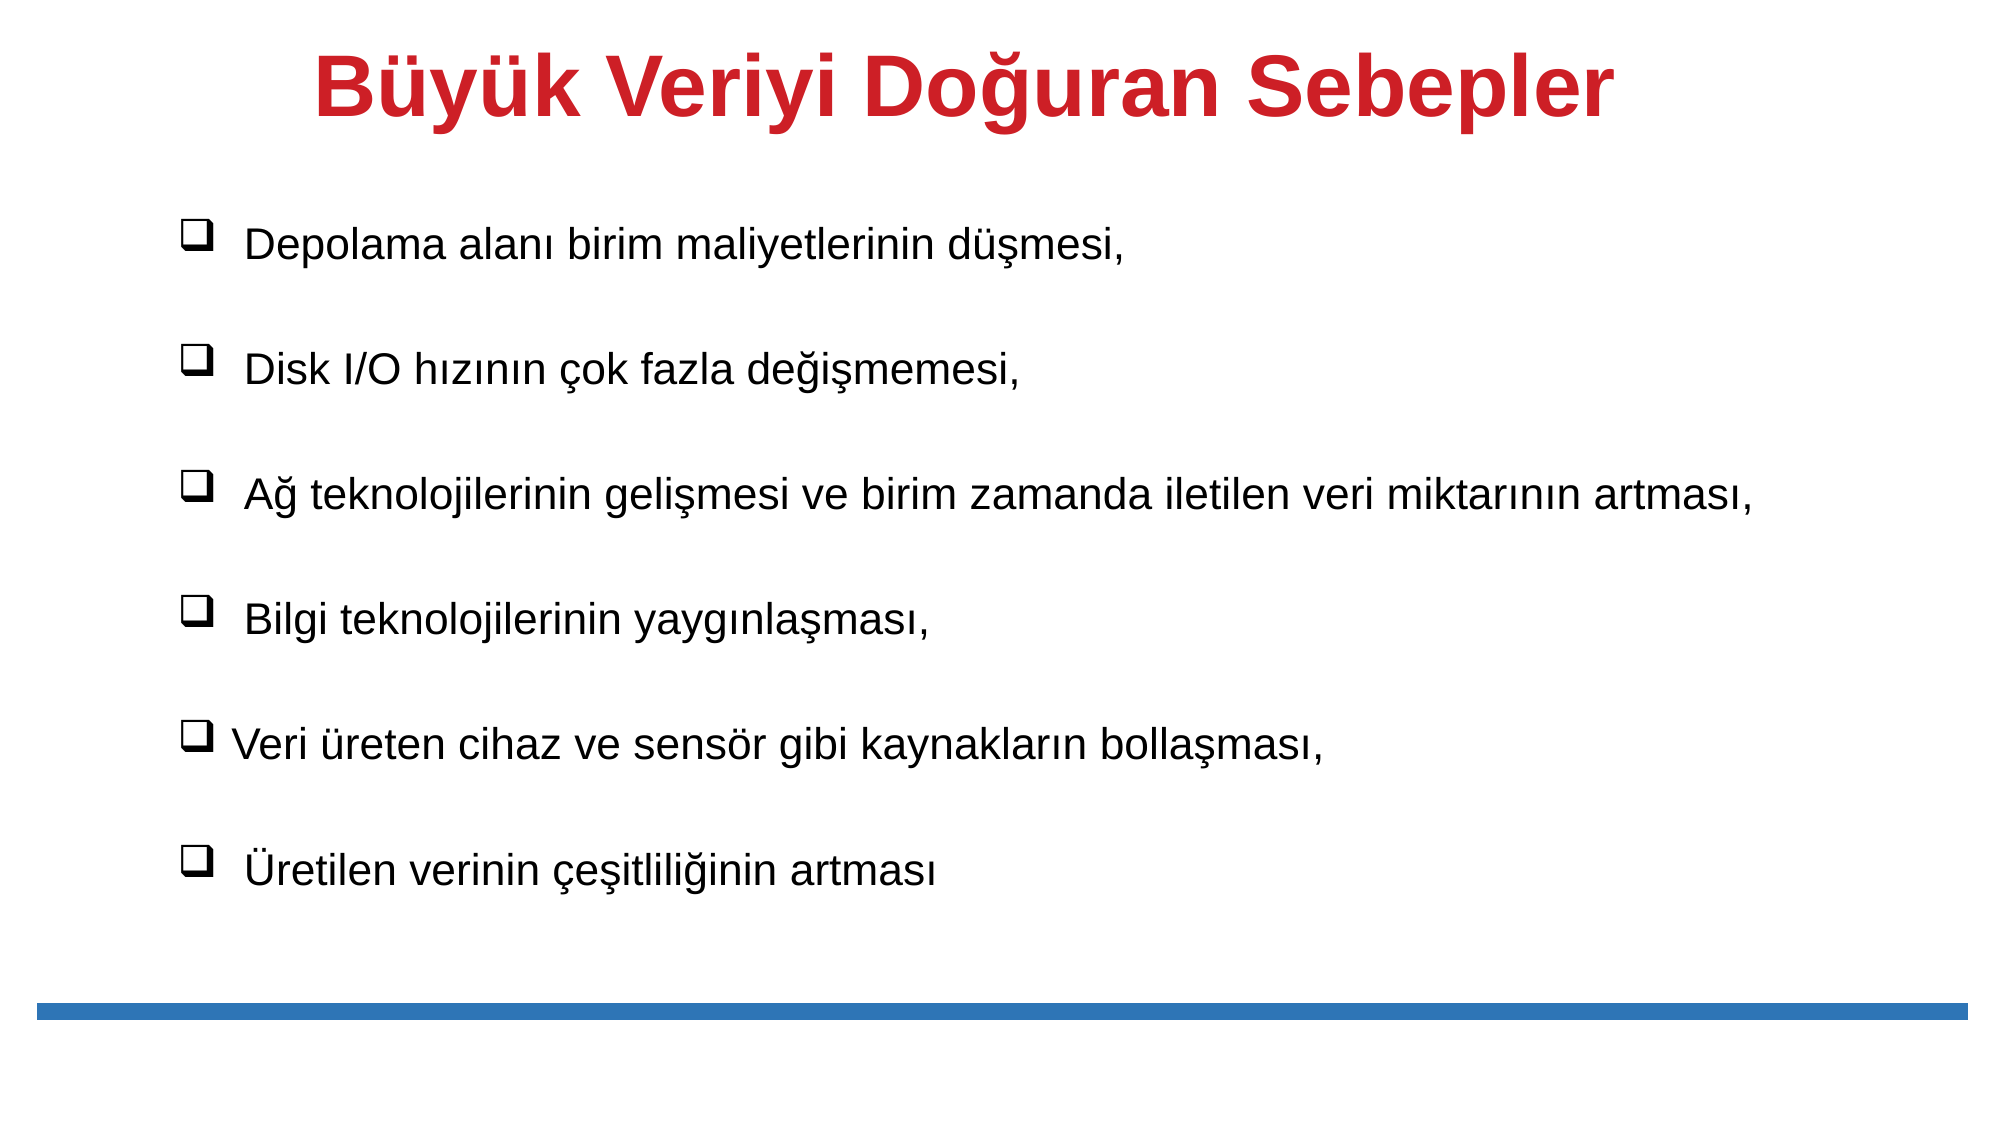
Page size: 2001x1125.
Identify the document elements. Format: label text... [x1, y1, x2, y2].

text_box Depolama alanı birim maliyetlerinin düşmesi, Disk I/O hızının çok fazla değişmemesi, Ağ teknolojilerinin gelişmesi ve birim zamanda iletilen veri miktarının artması, Bilgi teknolojilerinin yaygınlaşması, Veri üreten cihaz ve sensör gibi kaynakların bollaşması, Üretilen verinin çeşitliliğinin artması [162, 153, 1888, 914]
title Büyük Veriyi Doğuran Sebepler [215, 33, 1716, 144]
